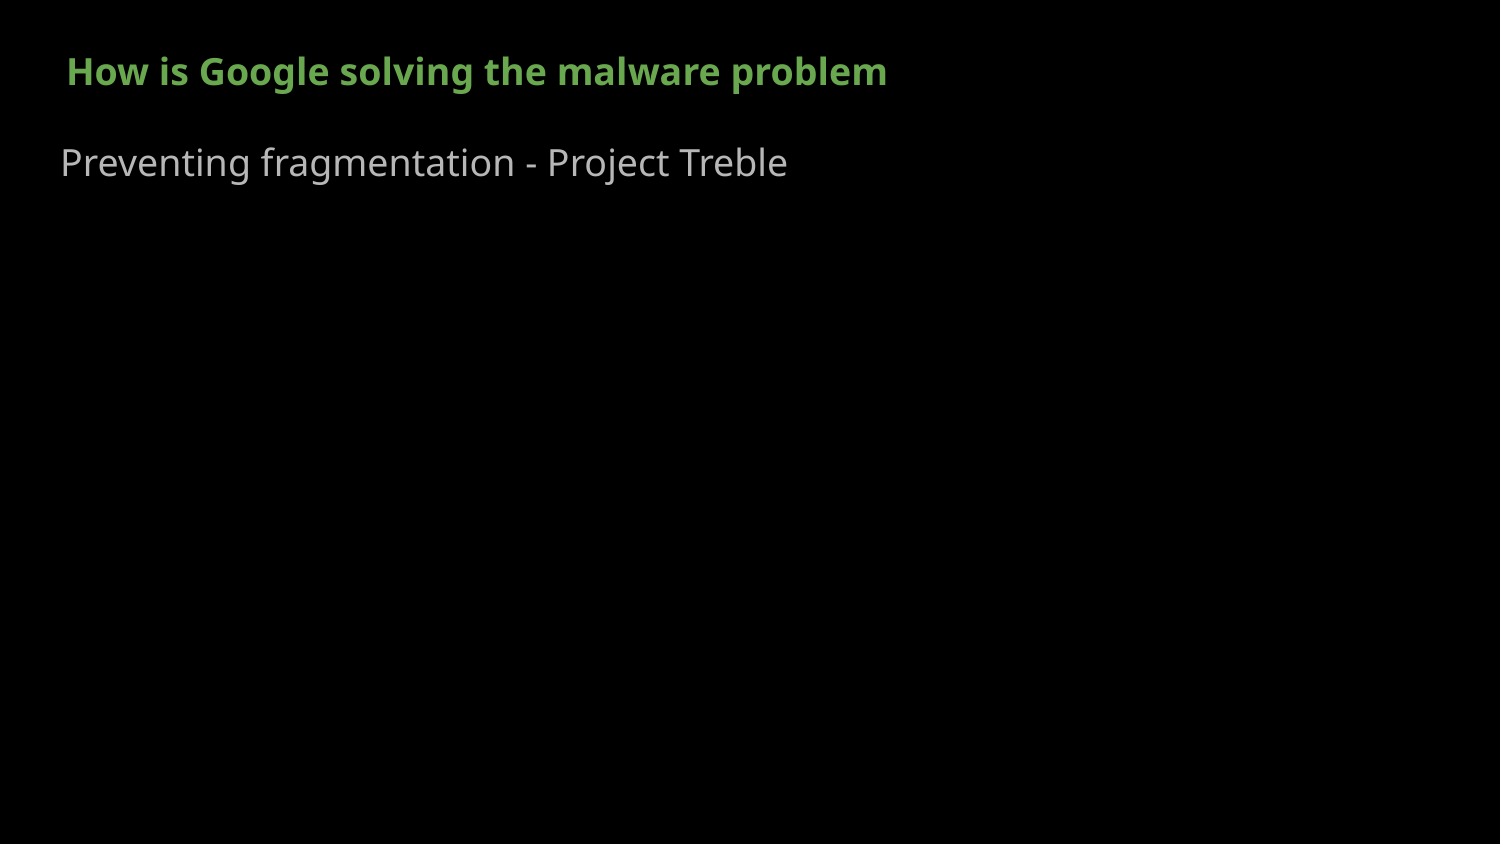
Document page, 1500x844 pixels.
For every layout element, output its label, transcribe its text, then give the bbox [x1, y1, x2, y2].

text_box How is Google solving the malware problem [51, 33, 1254, 117]
list Preventing fragmentation - Project Treble [45, 116, 1443, 806]
